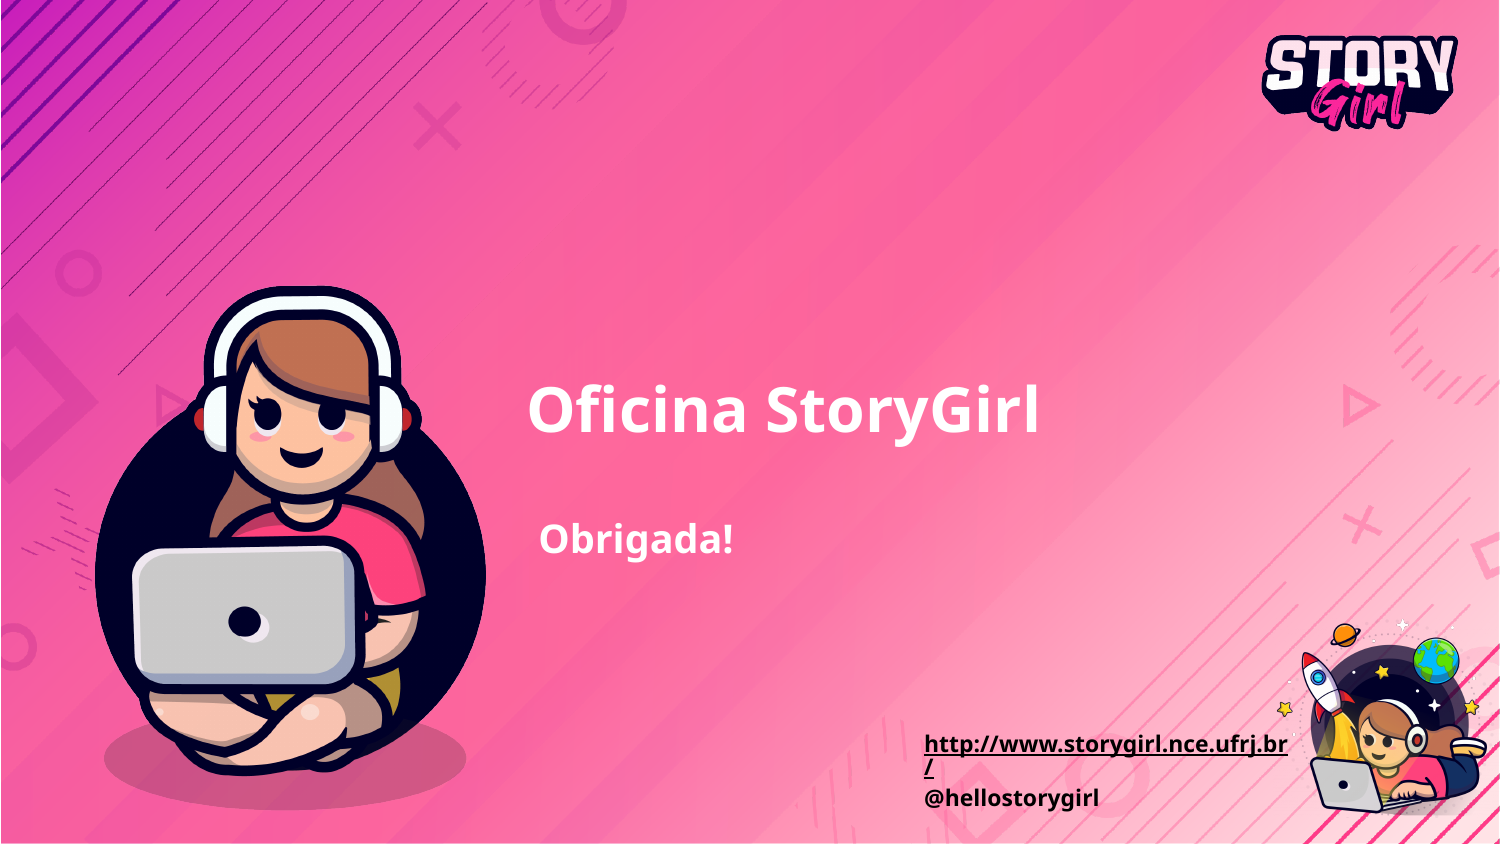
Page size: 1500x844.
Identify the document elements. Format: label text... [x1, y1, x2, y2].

subtitle Obrigada! [523, 499, 1355, 598]
title Oficina StoryGirl [511, 291, 1342, 524]
text_box http://www.storygirl.nce.ufrj.br/ @hellostorygirl [909, 721, 1267, 796]
picture [0, 0, 1500, 844]
